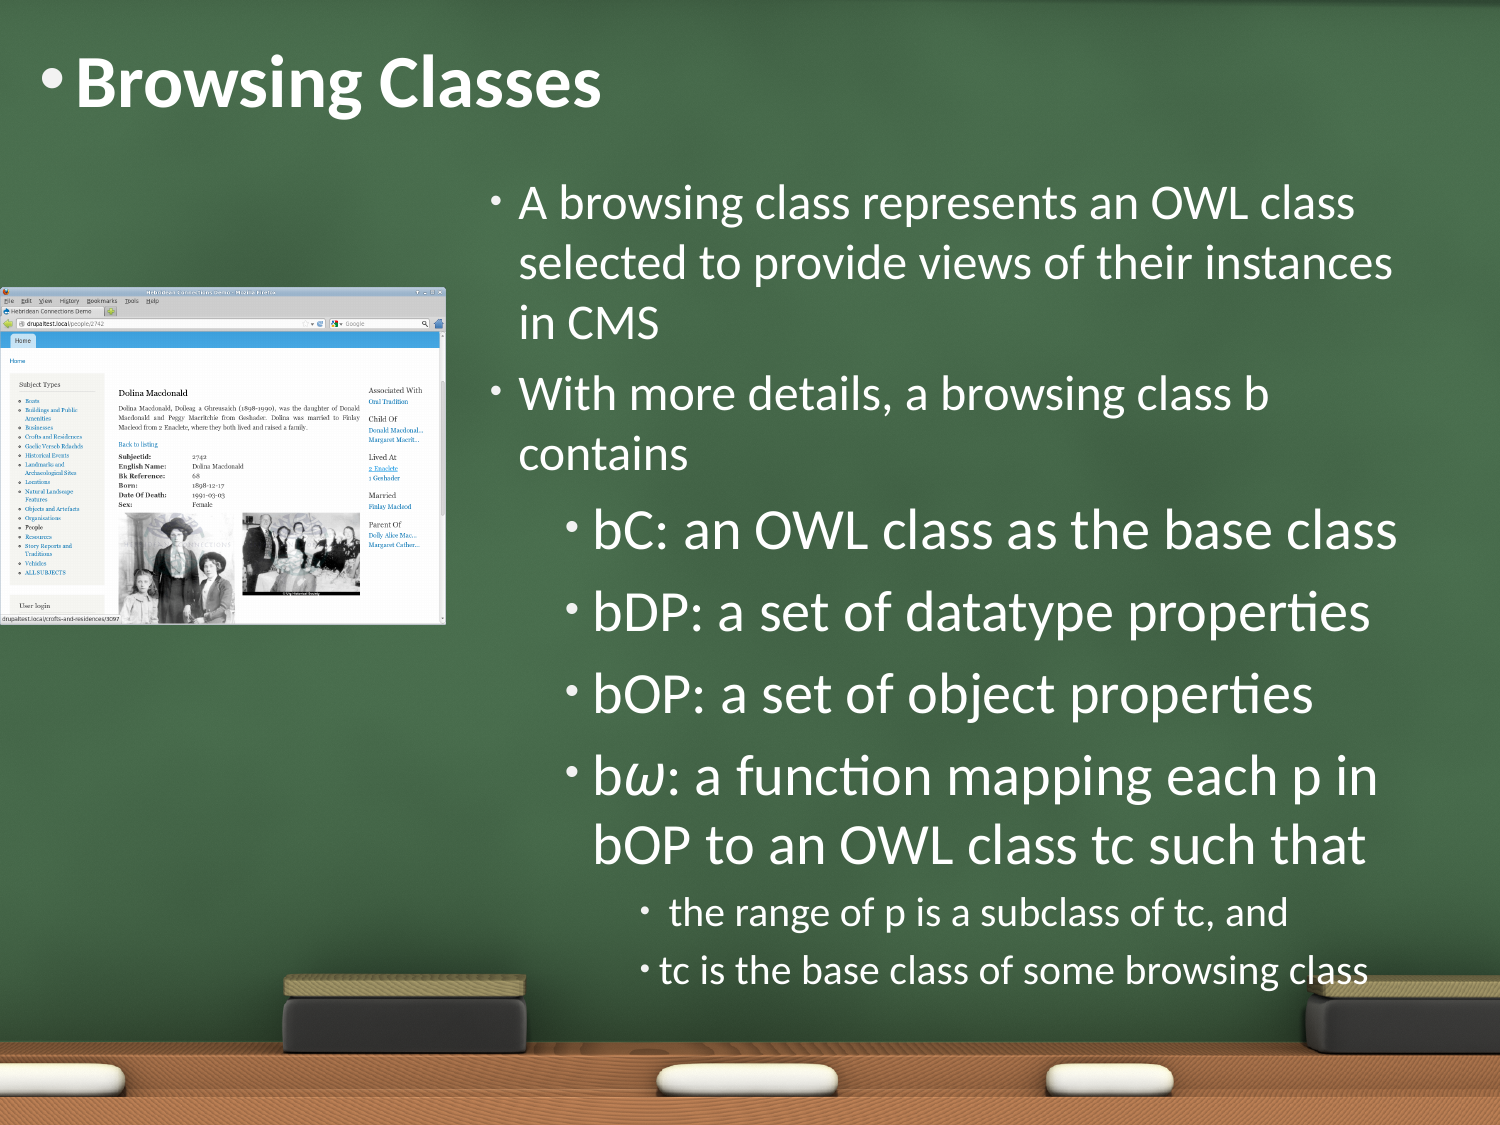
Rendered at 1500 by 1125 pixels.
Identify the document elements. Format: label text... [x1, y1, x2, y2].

list A browsing class represents an OWL class selected to provide views of their instances in CMS With more details, a browsing class b contains bC: an OWL class as the base class bDP: a set of datatype properties bOP: a set of object properties bω: a function mapping each p in bOP to an OWL class tc such that the range of p is a subclass of tc, and tc is the base class of some browsing class [474, 162, 1425, 905]
title Browsing Classes [24, 24, 1375, 130]
picture [0, 287, 446, 626]
picture [0, 0, 1500, 1125]
